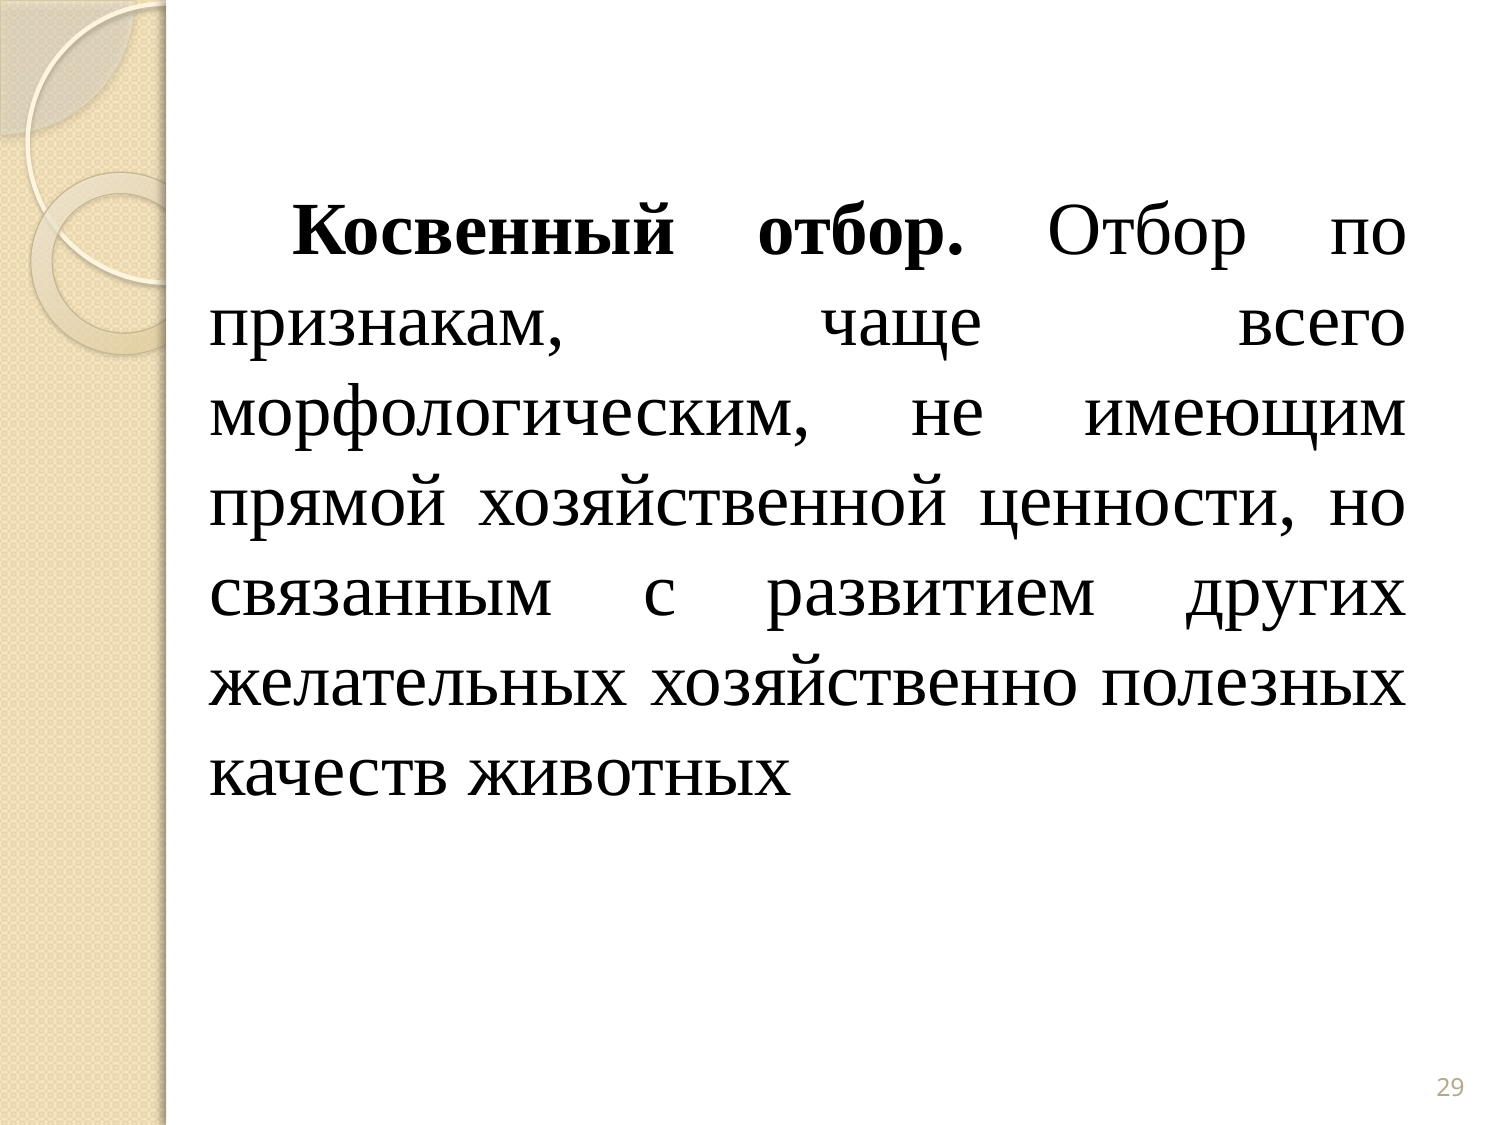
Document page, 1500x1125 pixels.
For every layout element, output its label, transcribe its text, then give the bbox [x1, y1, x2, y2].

slide_number 29 [1413, 1034, 1488, 1113]
text_box Косвенный отбор. Отбор по признакам, чаще всего морфологическим, не имеющим прямой хозяйственной ценности, но связанным с развитием других желательных хозяйственно полезных качеств животных [194, 172, 1424, 818]
